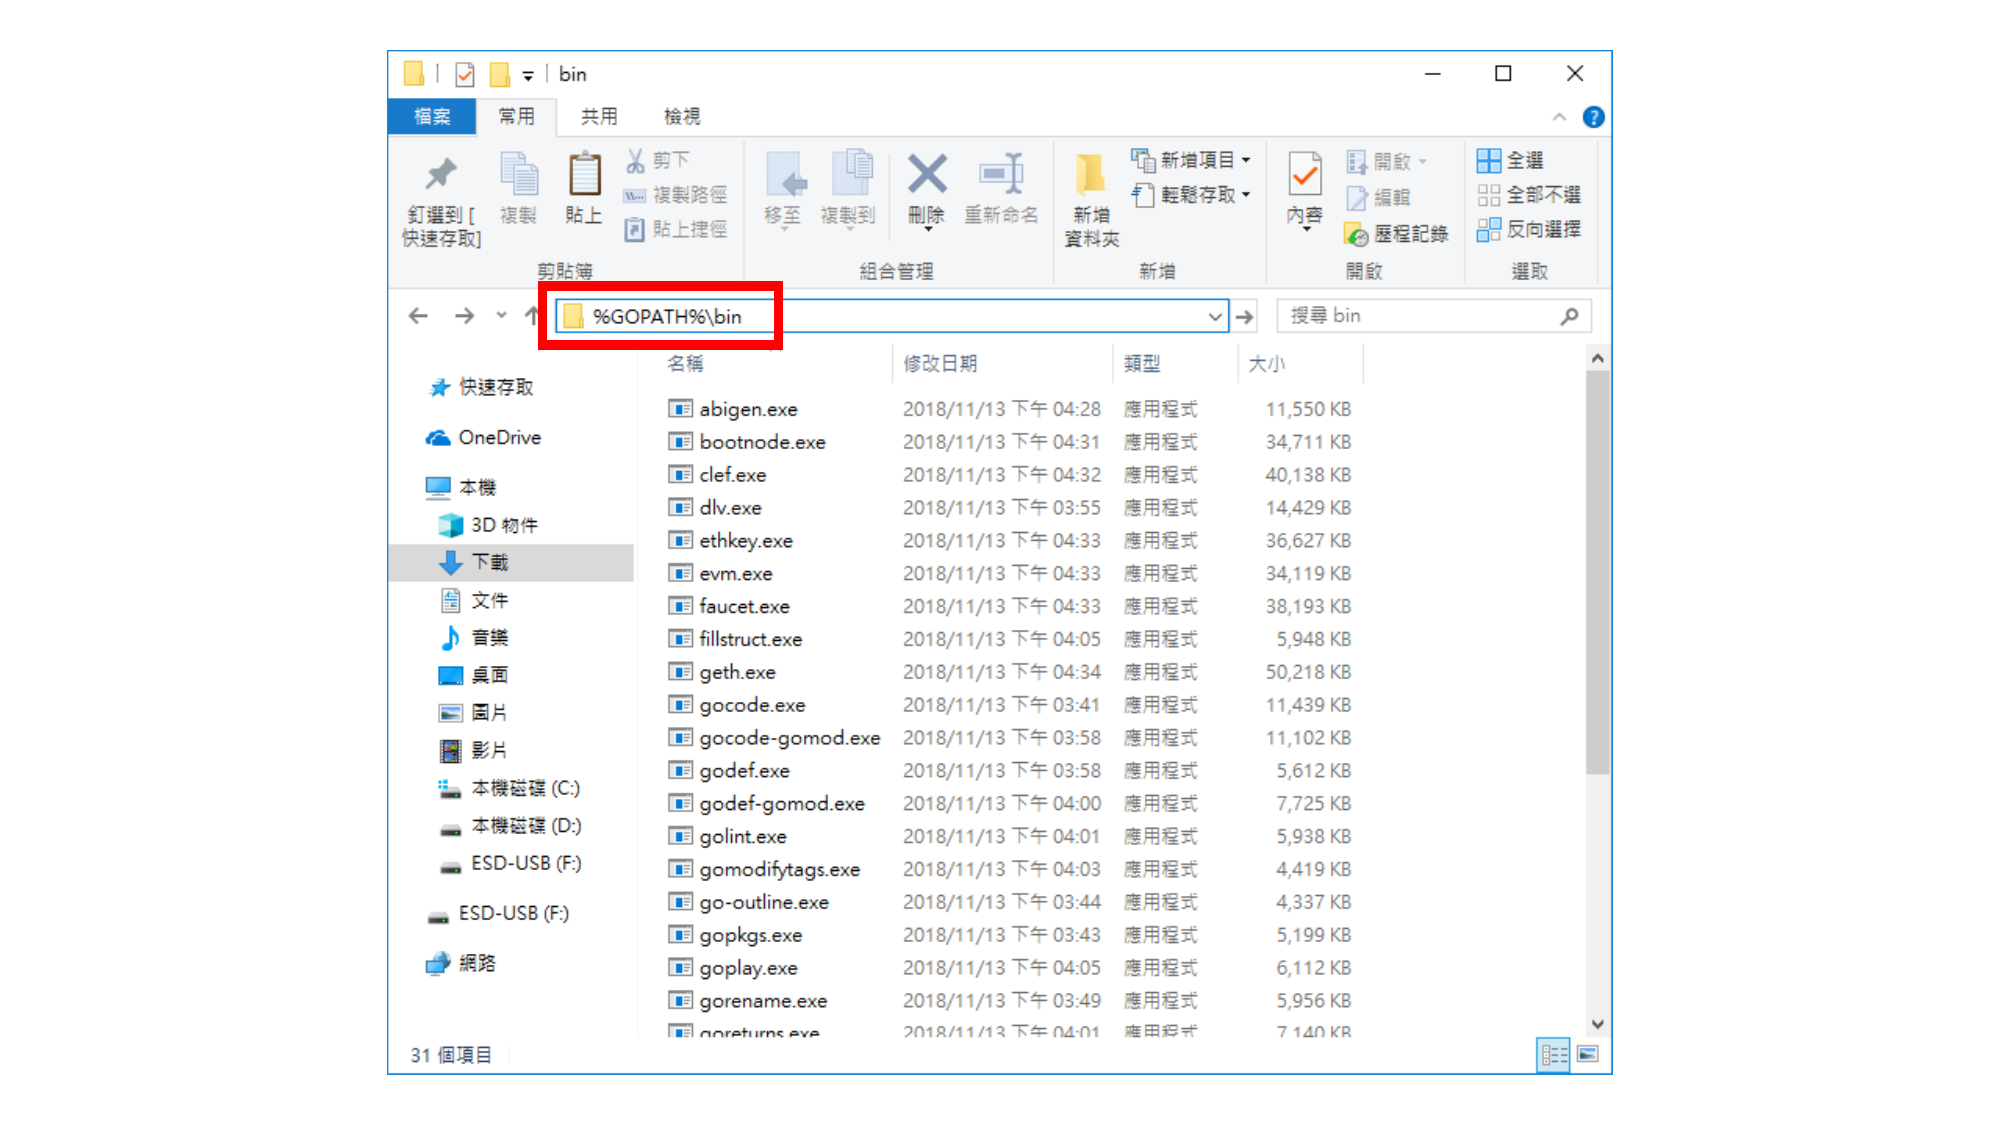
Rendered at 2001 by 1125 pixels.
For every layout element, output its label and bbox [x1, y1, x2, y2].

picture [387, 50, 1613, 1075]
